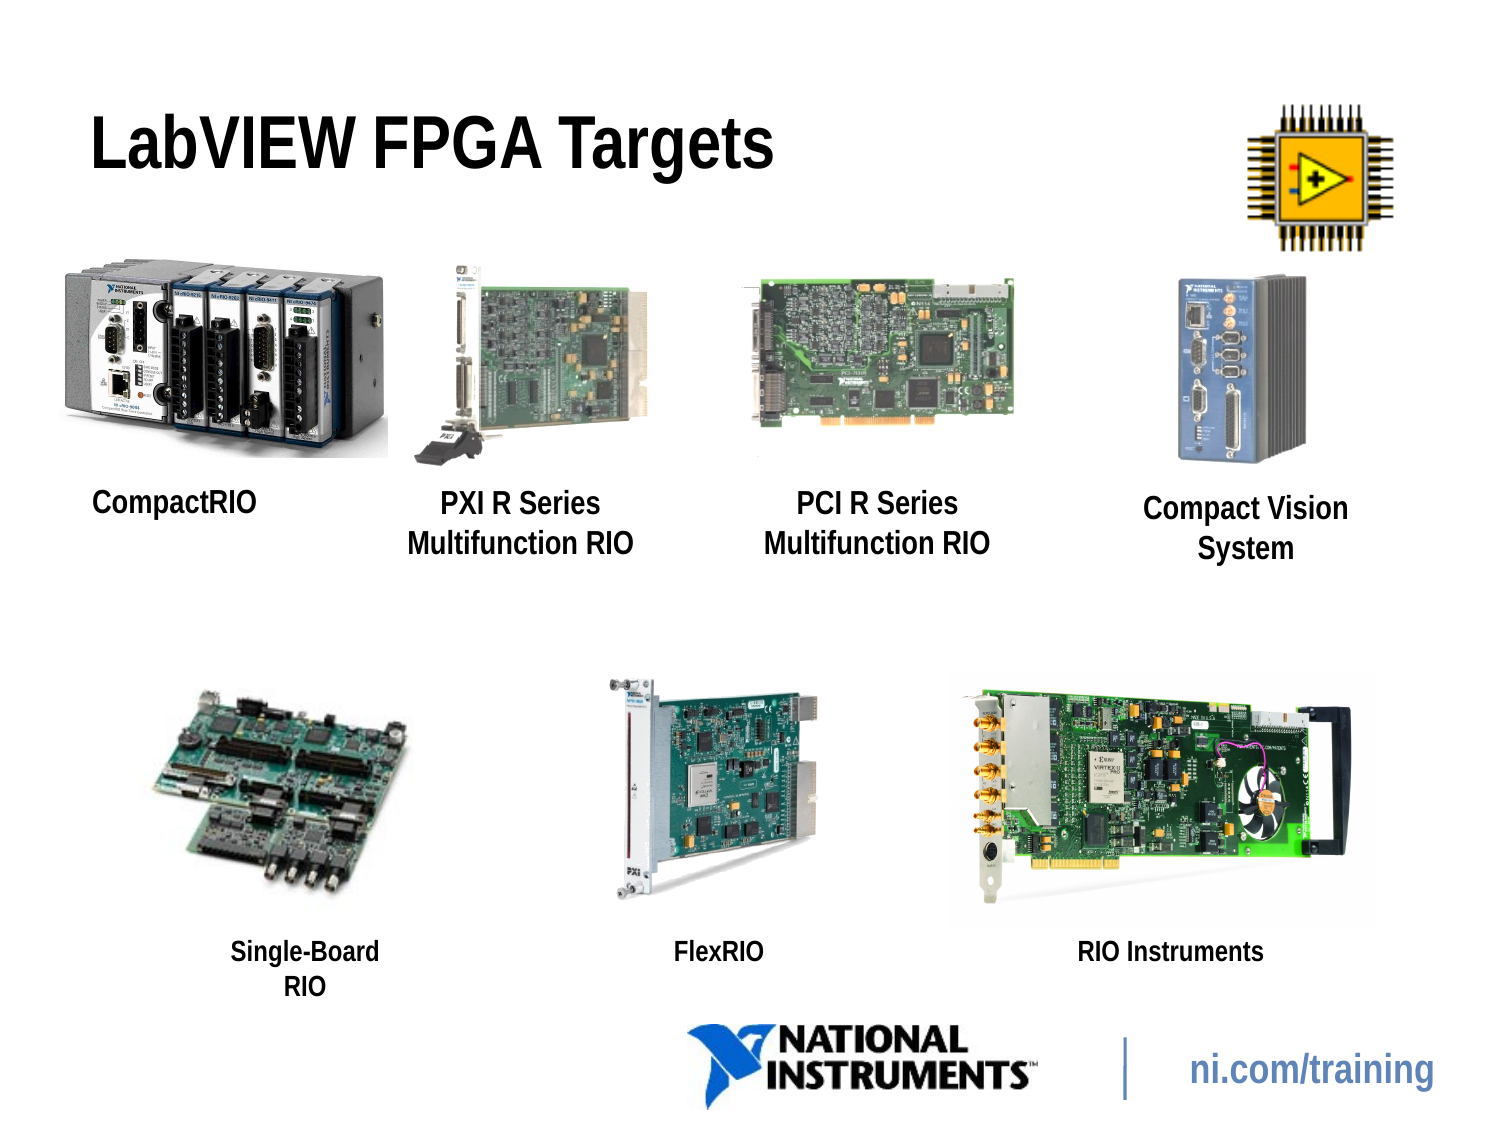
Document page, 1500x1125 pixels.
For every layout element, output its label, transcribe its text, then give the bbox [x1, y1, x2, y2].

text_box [49, 249, 388, 458]
text_box [22, 86, 1500, 1040]
text_box RIO Instruments [1015, 943, 1327, 975]
text_box CompactRIO [75, 473, 275, 527]
picture [1149, 99, 1401, 488]
picture [948, 670, 1376, 935]
picture [112, 662, 456, 913]
text_box PXI R Series Multifunction RIO [337, 473, 705, 569]
text_box Single-Board RIO [199, 924, 411, 1010]
text_box PCI R Series Multifunction RIO [717, 487, 1038, 569]
text_box FlexRIO [613, 924, 825, 975]
picture [712, 253, 1051, 479]
picture [601, 670, 827, 910]
picture [408, 260, 657, 473]
title LabVIEW FPGA Targets [75, 45, 1425, 233]
picture [687, 1040, 1038, 1110]
